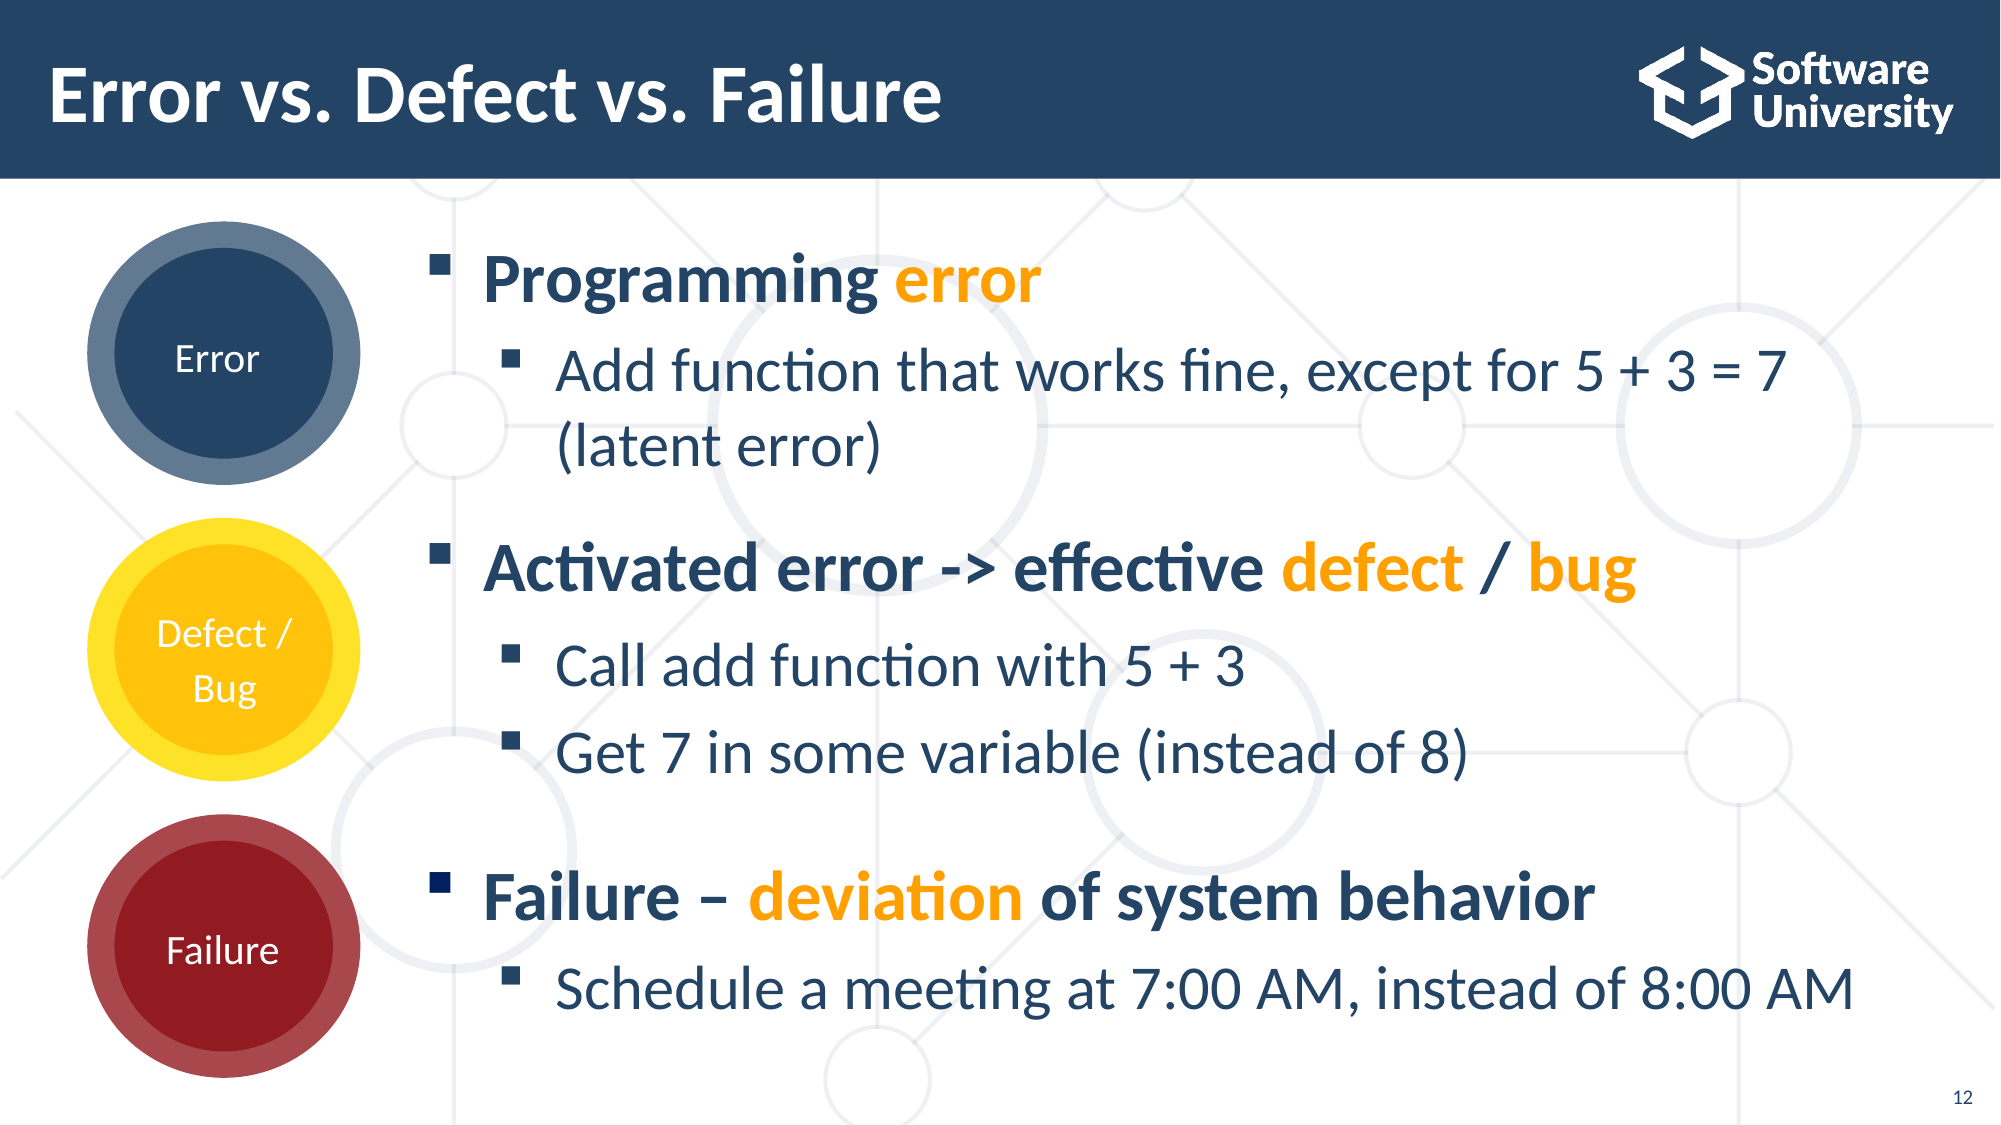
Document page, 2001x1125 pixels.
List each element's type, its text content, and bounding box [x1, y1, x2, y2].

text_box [87, 814, 361, 1078]
picture [1639, 46, 1954, 139]
list Programming error Add function that works fine, except for 5 + 3 = 7 (latent error) Activated error -> effective defect / bug Call add function with 5 + 3 Get 7 in some variable (instead of 8) Failure – deviation of system behavior Schedule a meeting at 7:00 AM, instead of 8:00 AM [406, 221, 1928, 1078]
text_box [87, 517, 361, 782]
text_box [87, 221, 361, 485]
title Error vs. Defect vs. Failure [31, 16, 1625, 162]
slide_number 12 [1927, 1067, 1989, 1117]
